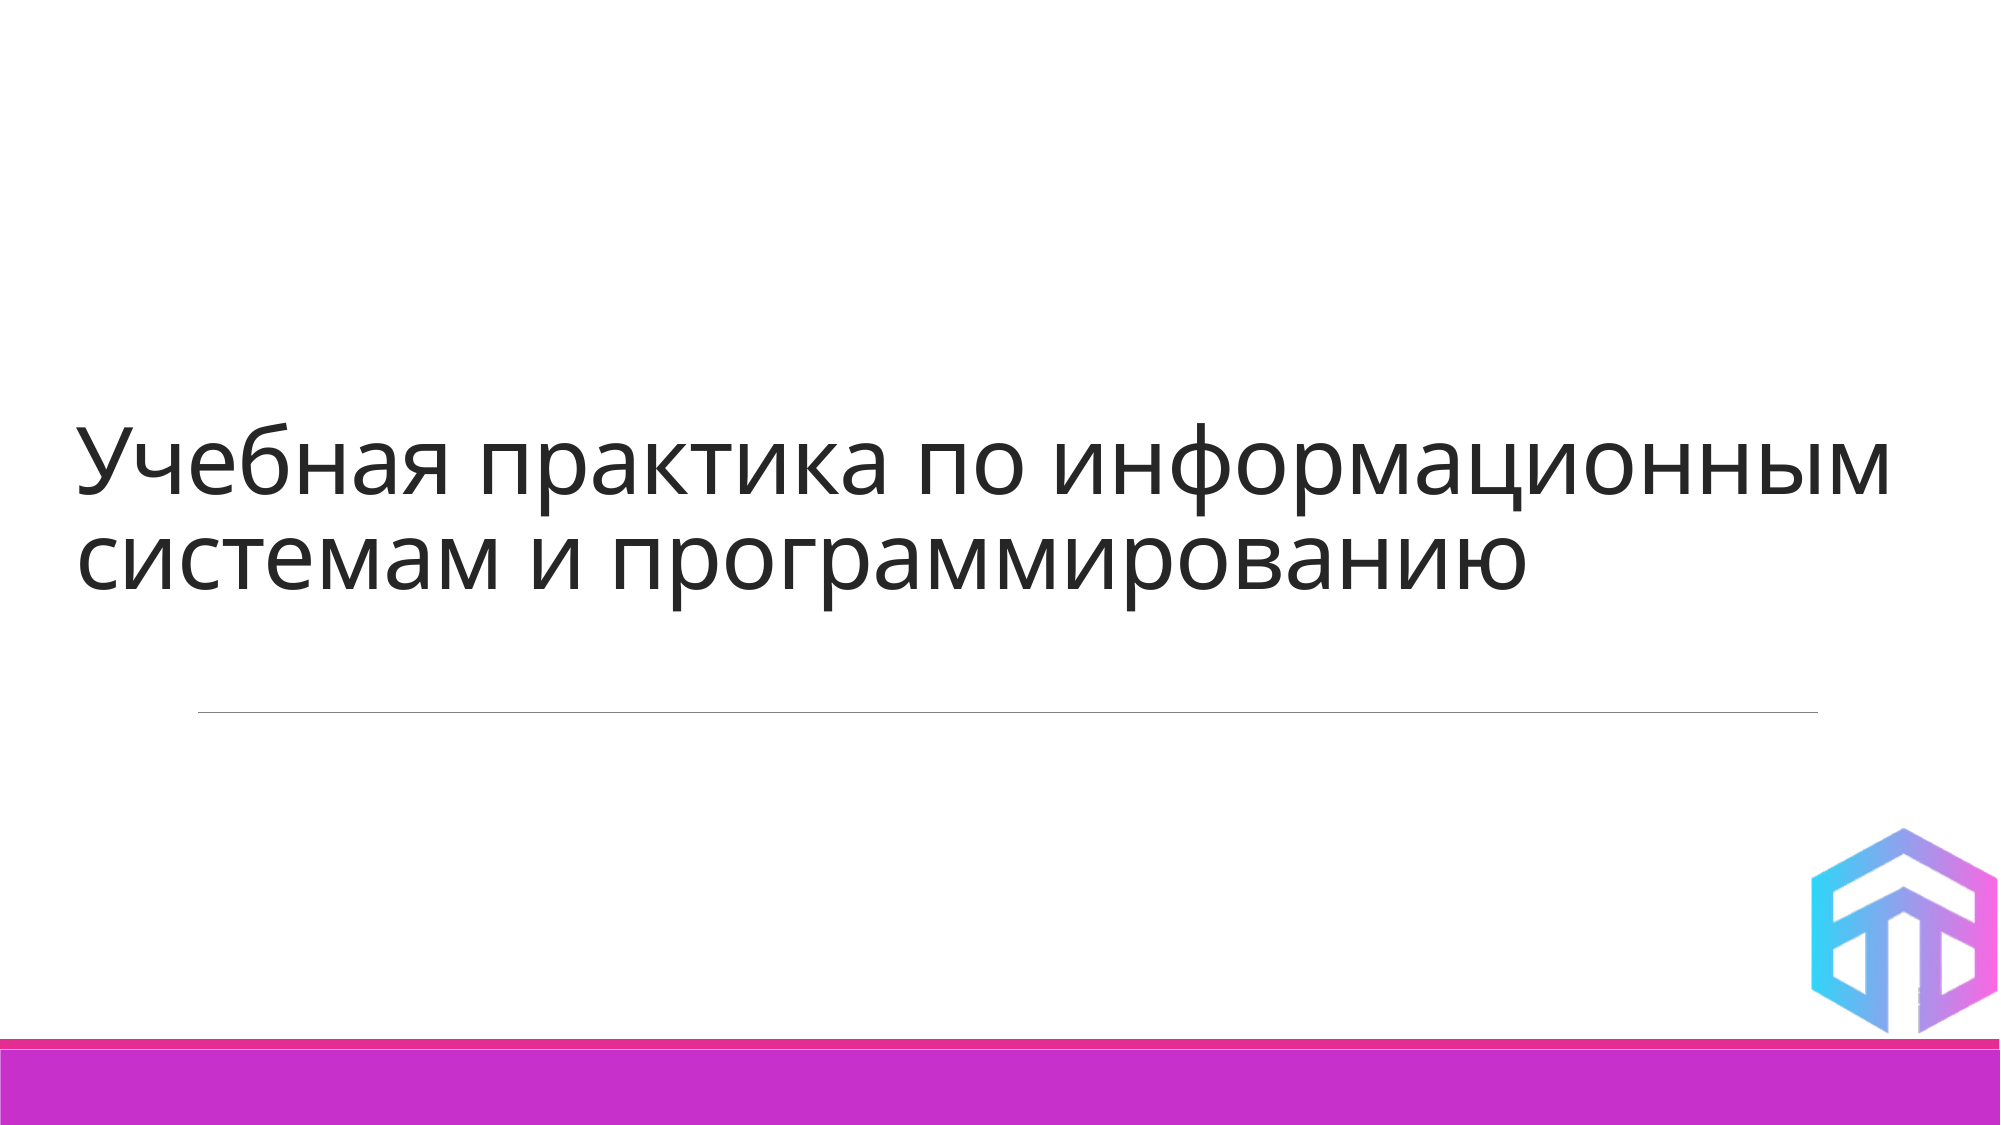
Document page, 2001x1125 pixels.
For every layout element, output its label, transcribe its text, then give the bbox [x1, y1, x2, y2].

picture [1808, 824, 2000, 1036]
title Учебная практика по информационным системам и программированию [60, 385, 1942, 616]
